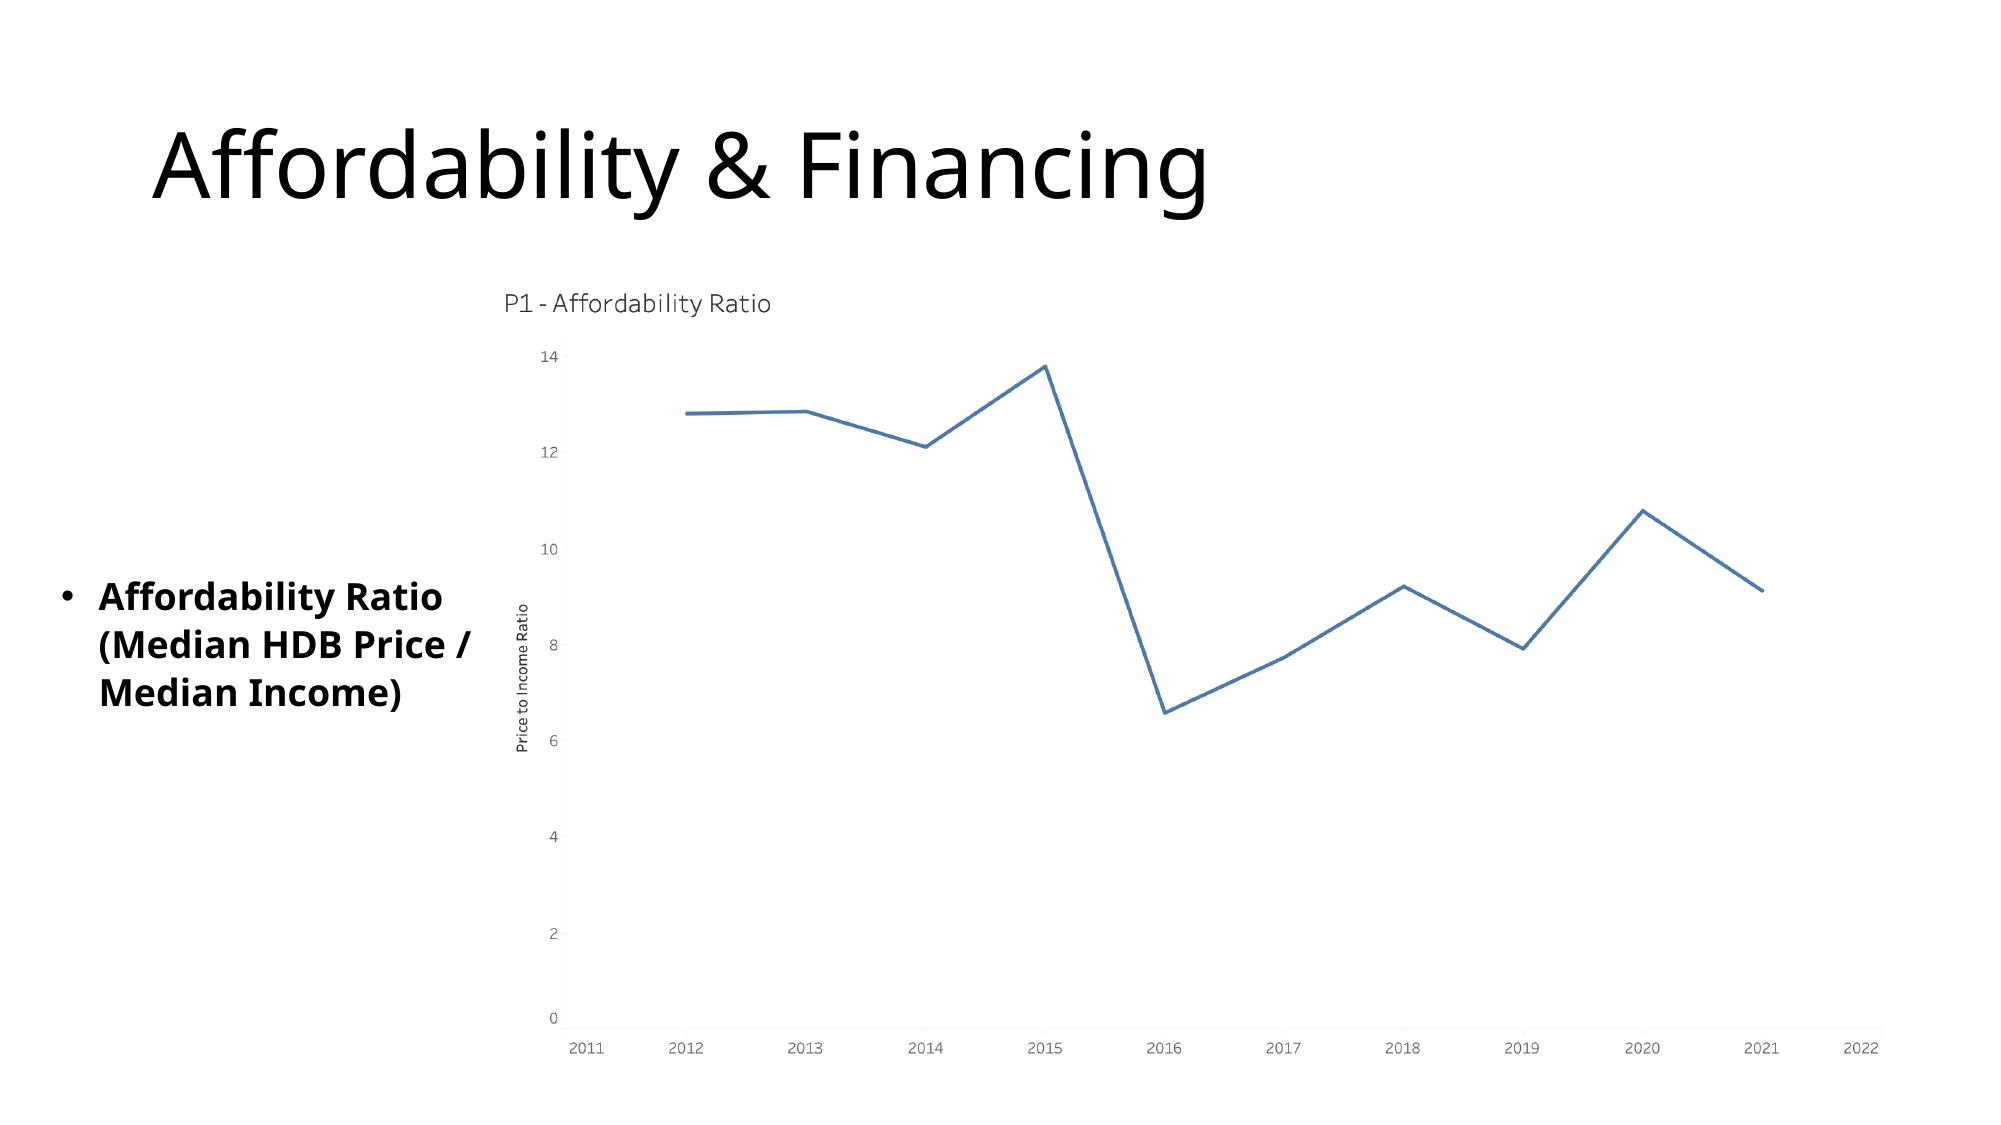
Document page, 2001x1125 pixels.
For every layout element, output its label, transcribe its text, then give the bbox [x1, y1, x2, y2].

list Affordability Ratio (Median HDB Price / Median Income) [46, 562, 496, 747]
picture [496, 276, 1888, 1068]
title Affordability & Financing [137, 59, 1863, 278]
